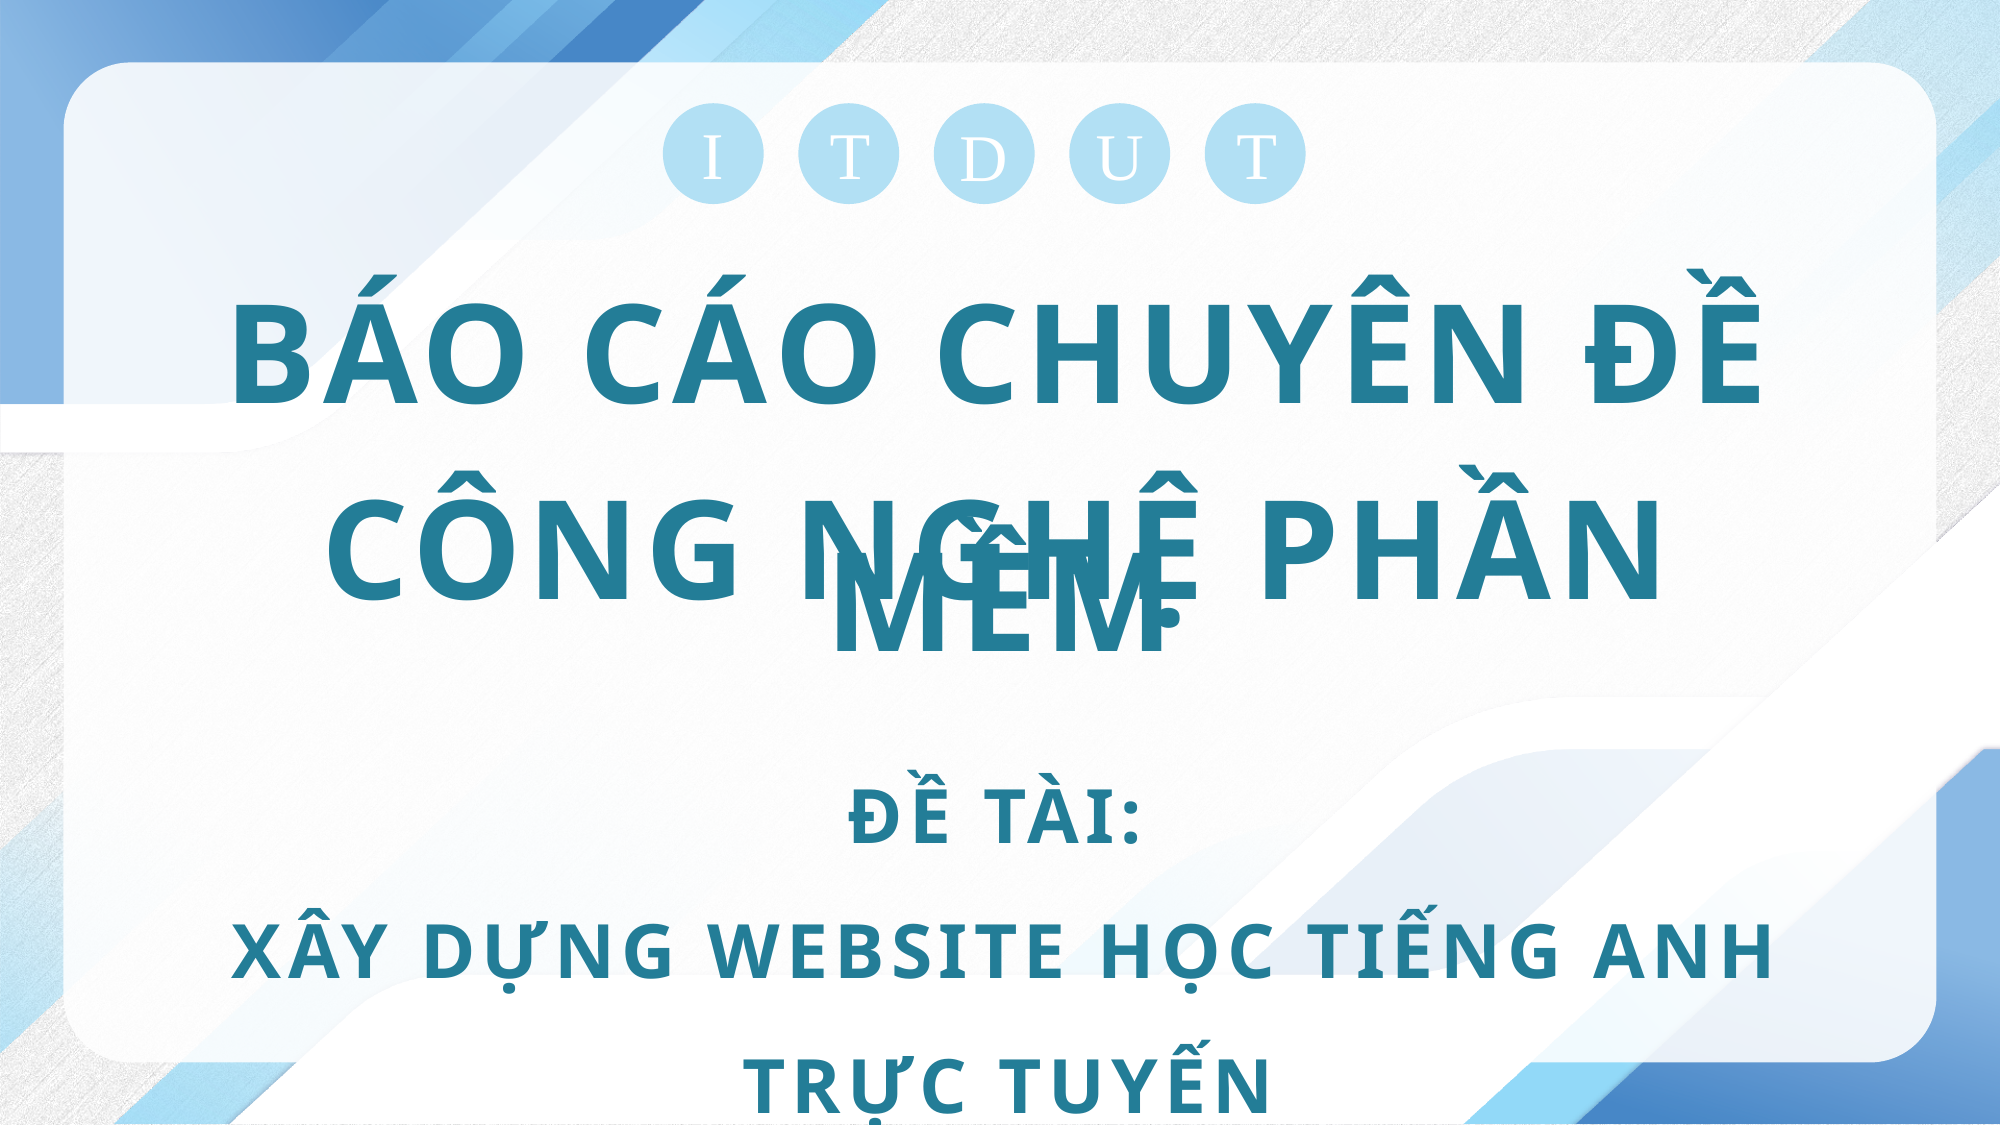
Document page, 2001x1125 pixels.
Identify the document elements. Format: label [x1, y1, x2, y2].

text_box [662, 103, 1337, 205]
picture [0, 0, 2001, 1125]
